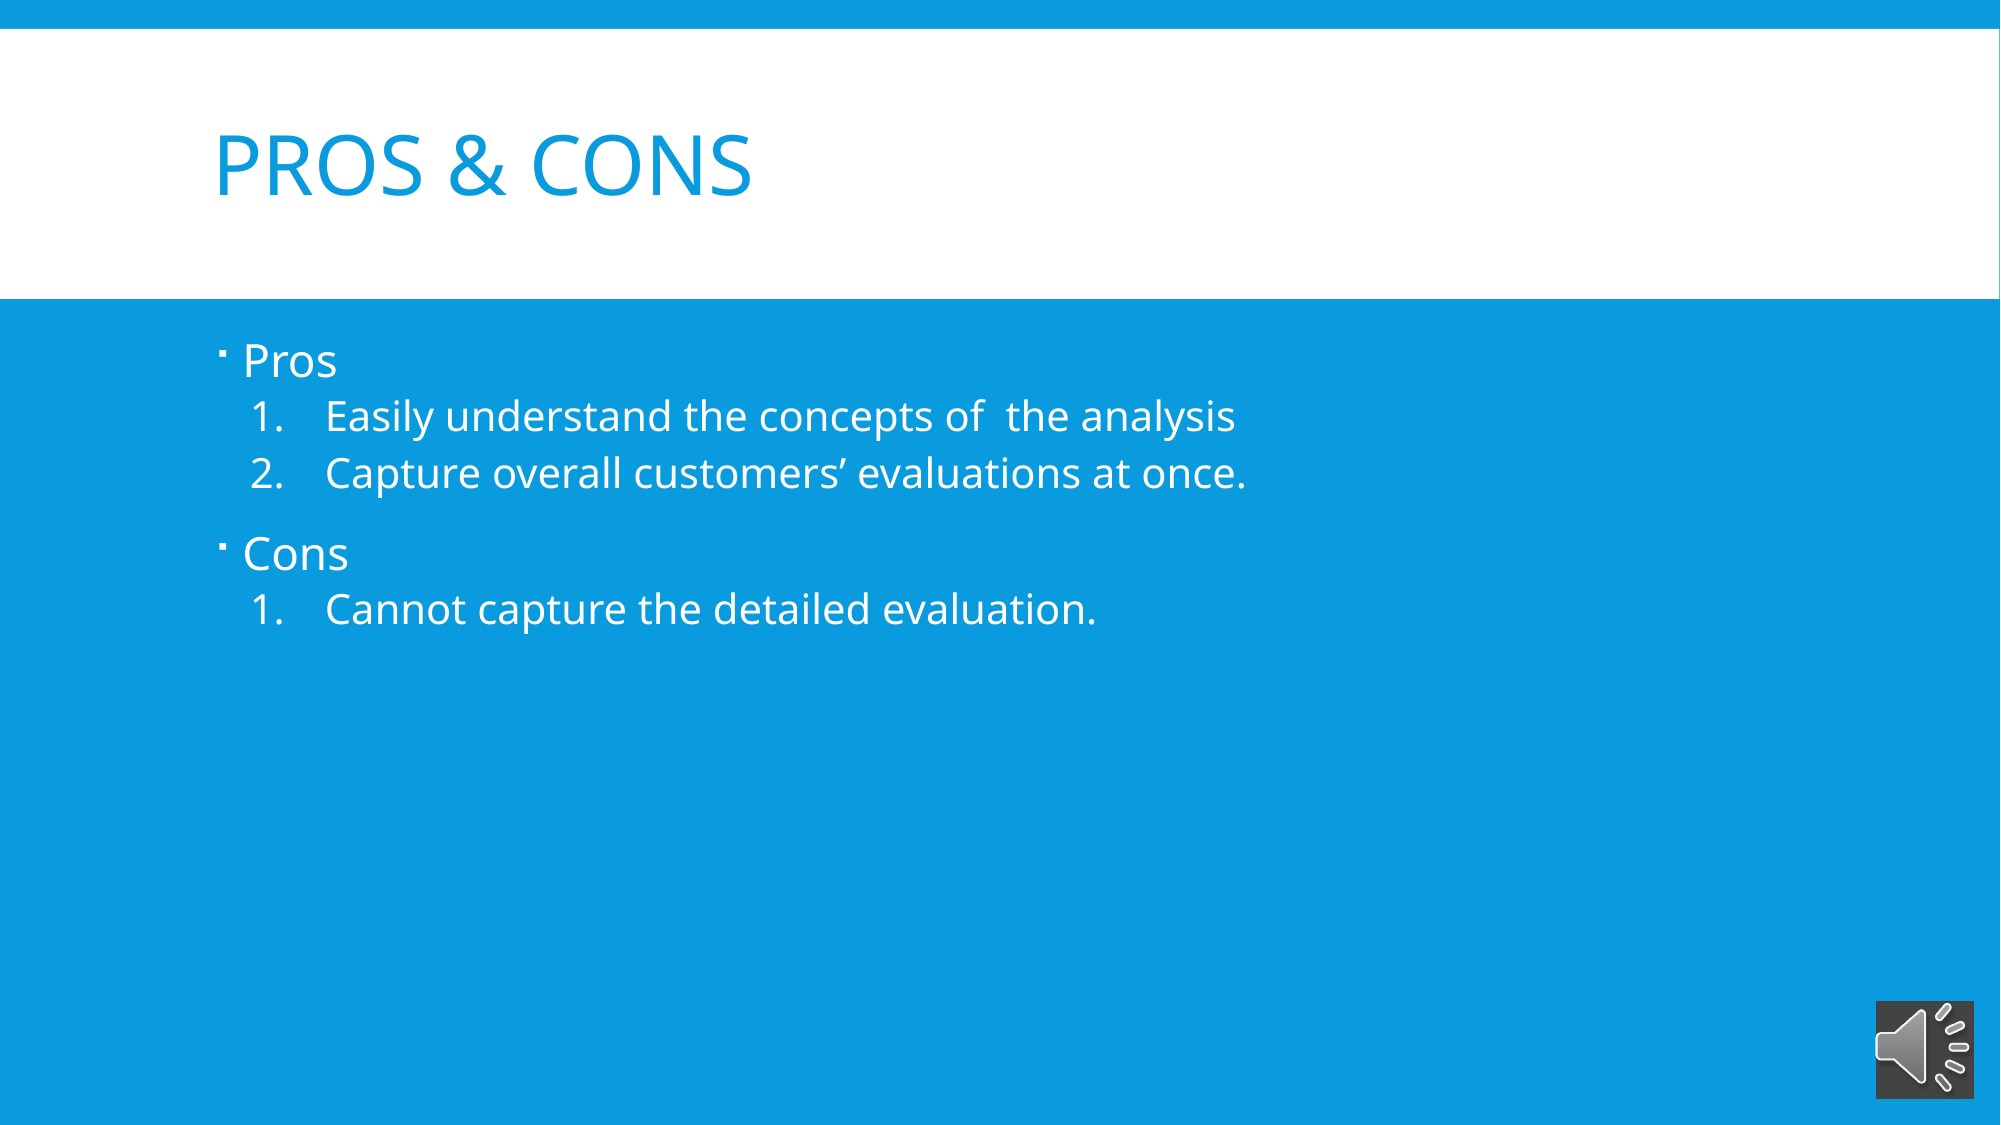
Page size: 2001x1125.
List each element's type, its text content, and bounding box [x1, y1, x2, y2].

title PROS & CONS [197, 46, 1803, 295]
picture [1876, 1002, 1973, 1098]
list Pros Easily understand the concepts of the analysis Capture overall customers’ evaluations at once. Cons Cannot capture the detailed evaluation. [197, 329, 1803, 791]
